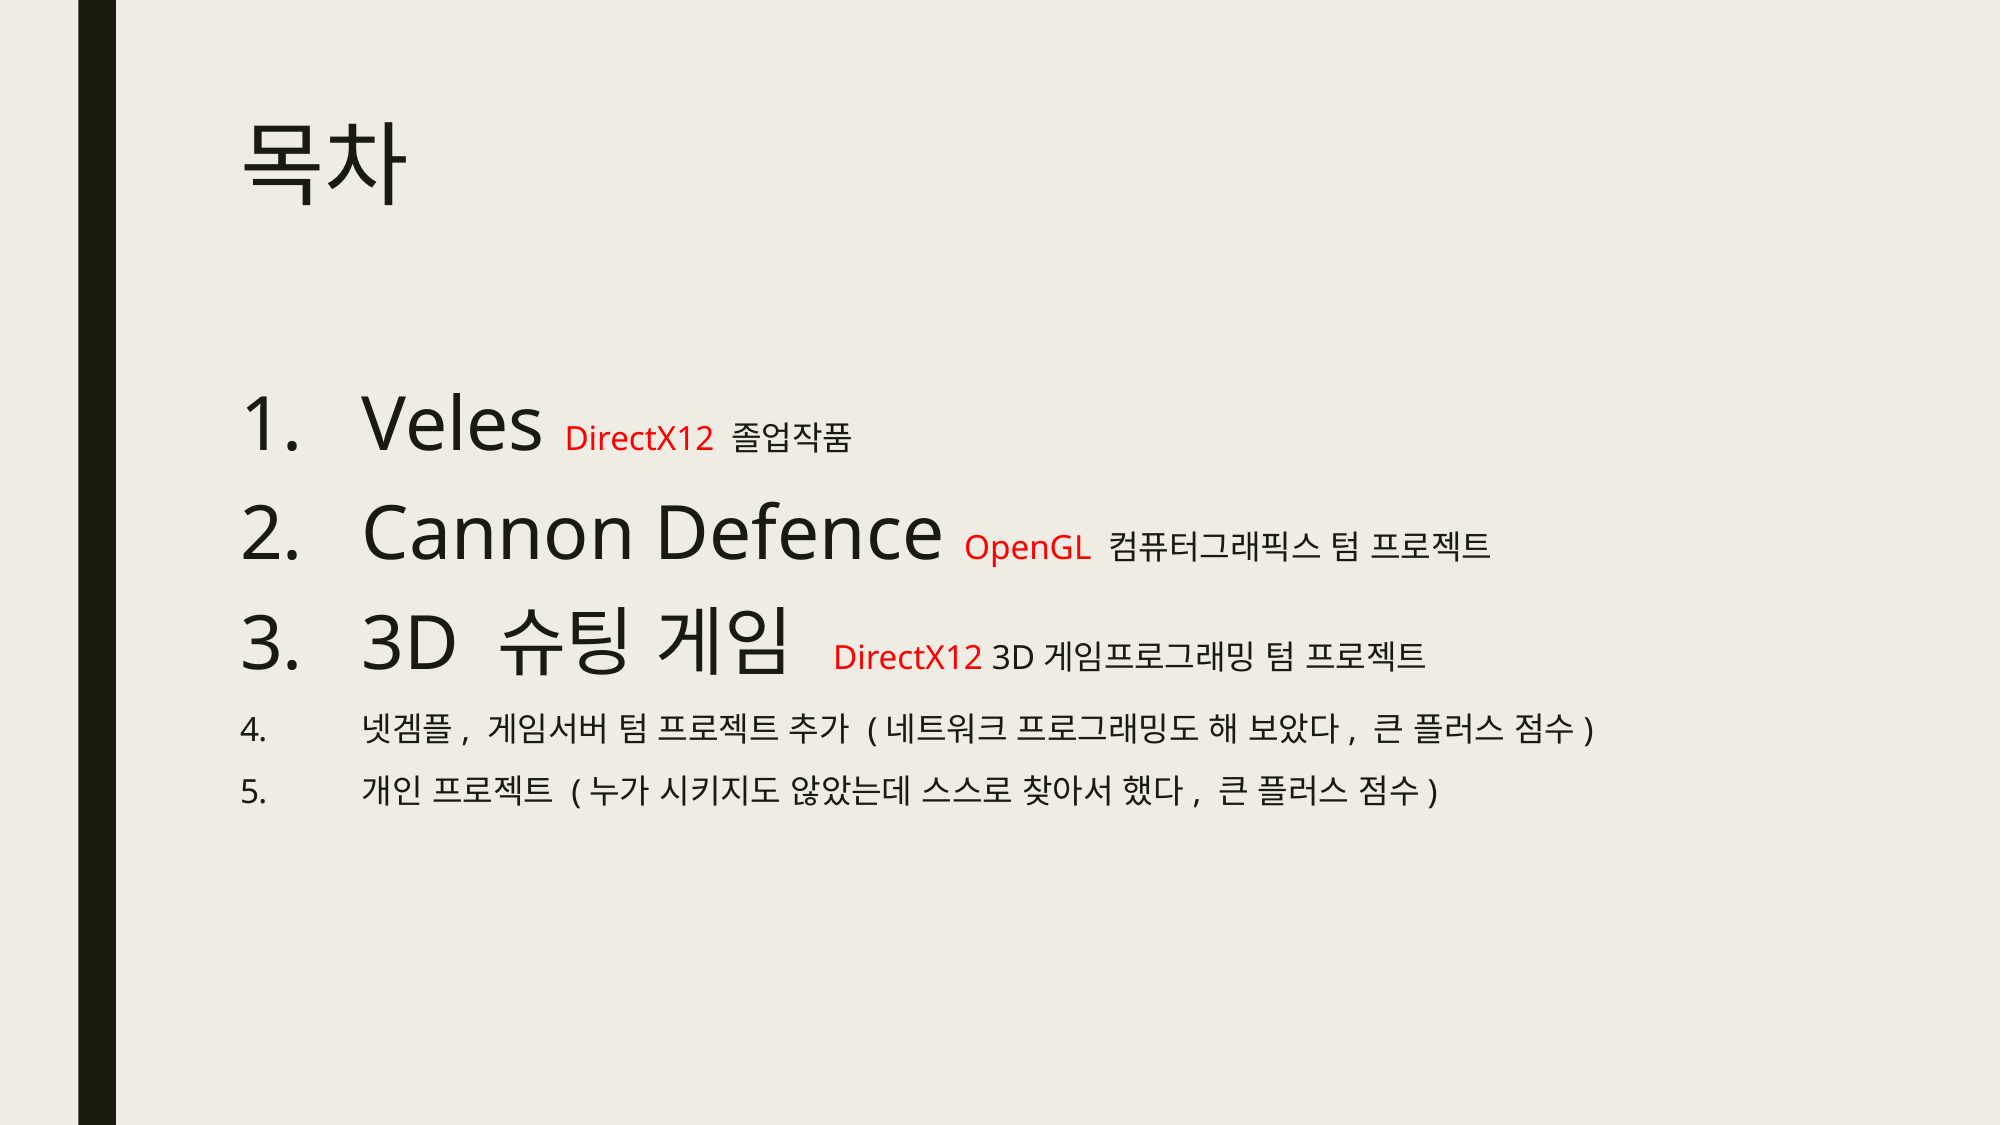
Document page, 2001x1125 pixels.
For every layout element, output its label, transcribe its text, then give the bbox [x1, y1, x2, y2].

list Veles DirectX12 졸업작품 Cannon Defence OpenGL 컴퓨터그래픽스 텀 프로젝트 3D 슈팅 게임 DirectX12 3D게임프로그래밍 텀 프로젝트 넷겜플, 게임서버 텀 프로젝트 추가 (네트워크 프로그래밍도 해 보았다, 큰 플러스 점수) 개인 프로젝트 (누가 시키지도 않았는데 스스로 찾아서 했다, 큰 플러스 점수) [225, 375, 1800, 963]
title 목차 [225, 112, 1800, 357]
